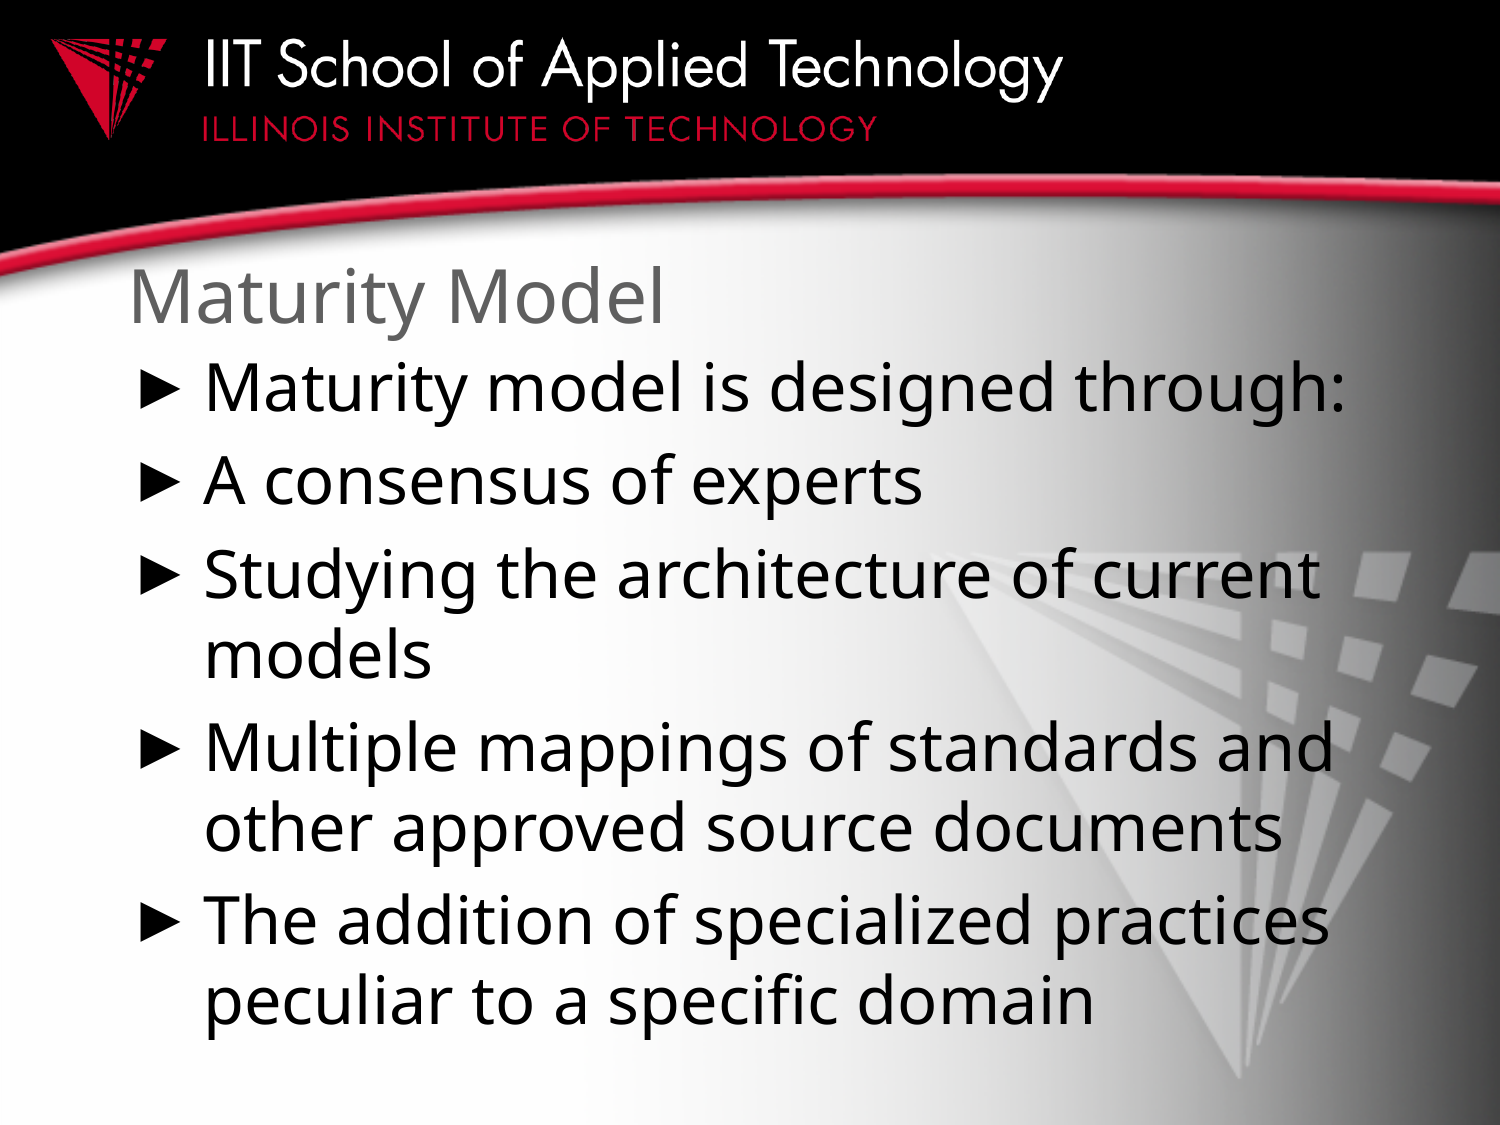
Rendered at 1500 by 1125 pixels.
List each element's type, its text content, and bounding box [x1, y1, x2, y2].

title Maturity Model [112, 249, 1388, 337]
picture [0, 0, 1500, 1125]
list Maturity model is designed through: A consensus of experts Studying the architecture of current models Multiple mappings of standards and other approved source documents The addition of specialized practices peculiar to a specific domain [112, 337, 1388, 1063]
